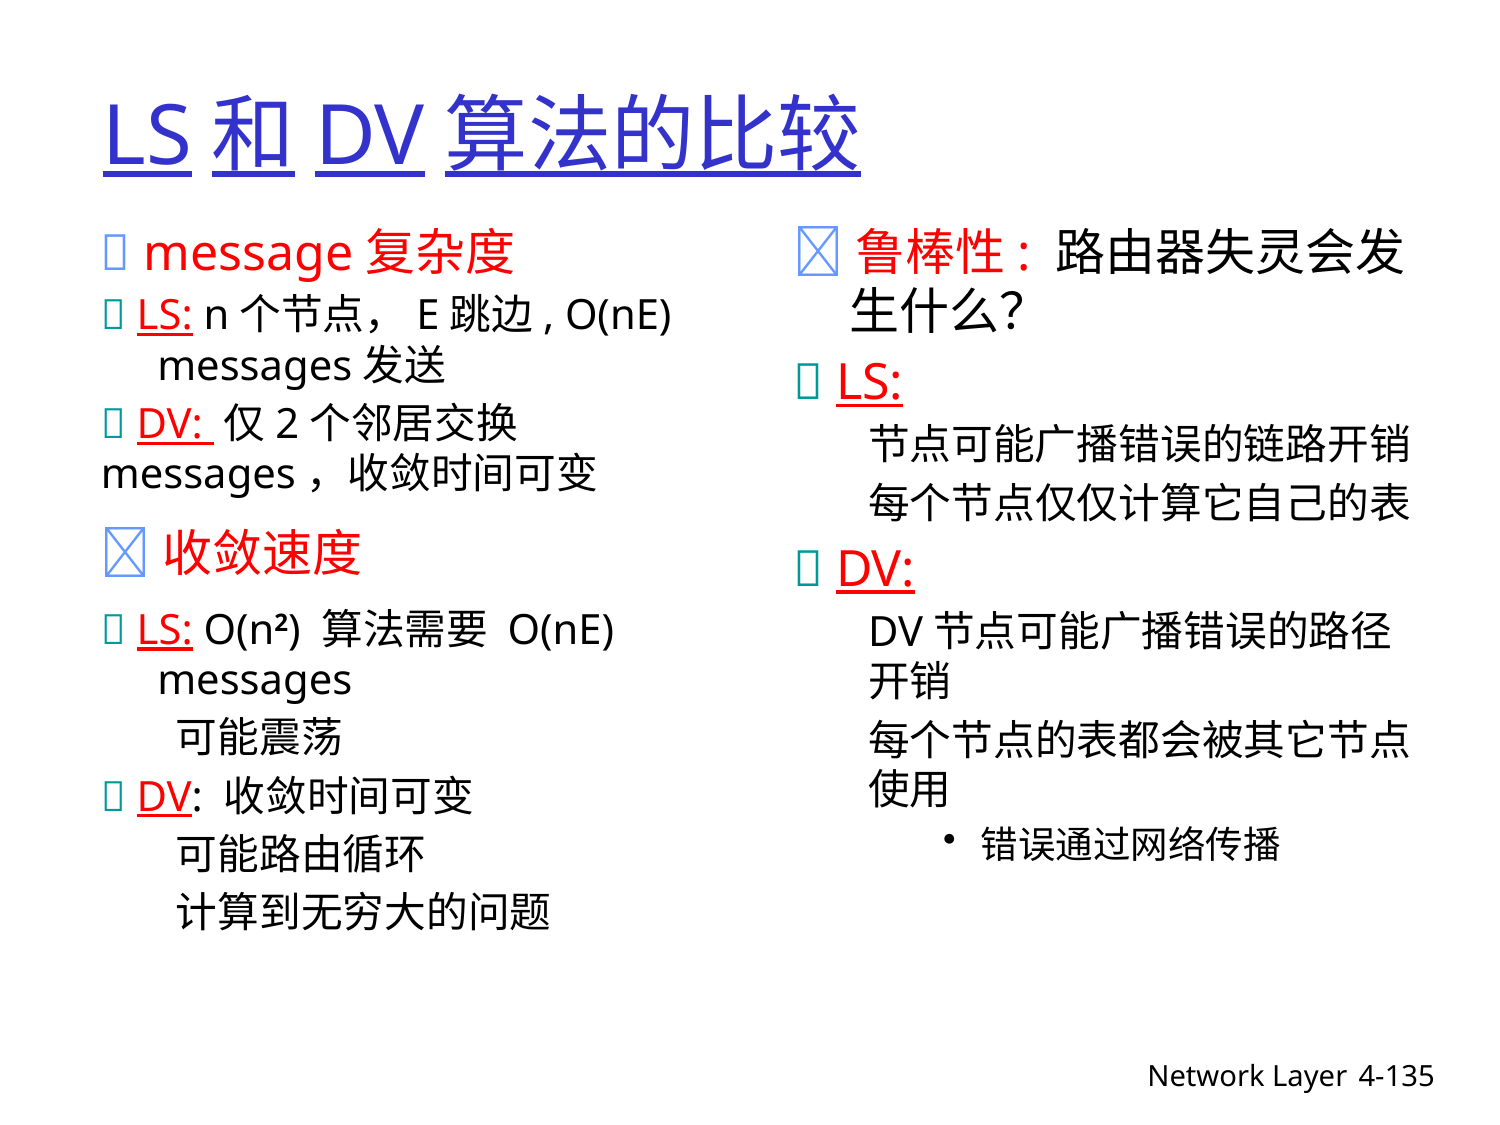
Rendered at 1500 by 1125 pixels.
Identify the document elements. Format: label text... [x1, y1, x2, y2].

slide_number 4-135 [1338, 1049, 1451, 1125]
footer Network Layer [887, 1049, 1338, 1125]
title LS和DV算法的比较 [87, 37, 1363, 226]
list 鲁棒性: 路由器失灵会发生什么？  LS: 节点可能广播错误的链路开销 每个节点仅仅计算它自己的表  DV: DV节点可能广播错误的路径开销 每个节点的表都会被其它节点使用 错误通过网络传播 [777, 212, 1437, 976]
list  message复杂度  LS: n个节点，E跳边, O(nE) messages发送  DV: 仅2个邻居交换messages，收敛时间可变 收敛速度  LS: O(n2) 算法需要 O(nE) messages 可能震荡  DV: 收敛时间可变 可能路由循环 计算到无穷大的问题 [85, 212, 748, 976]
